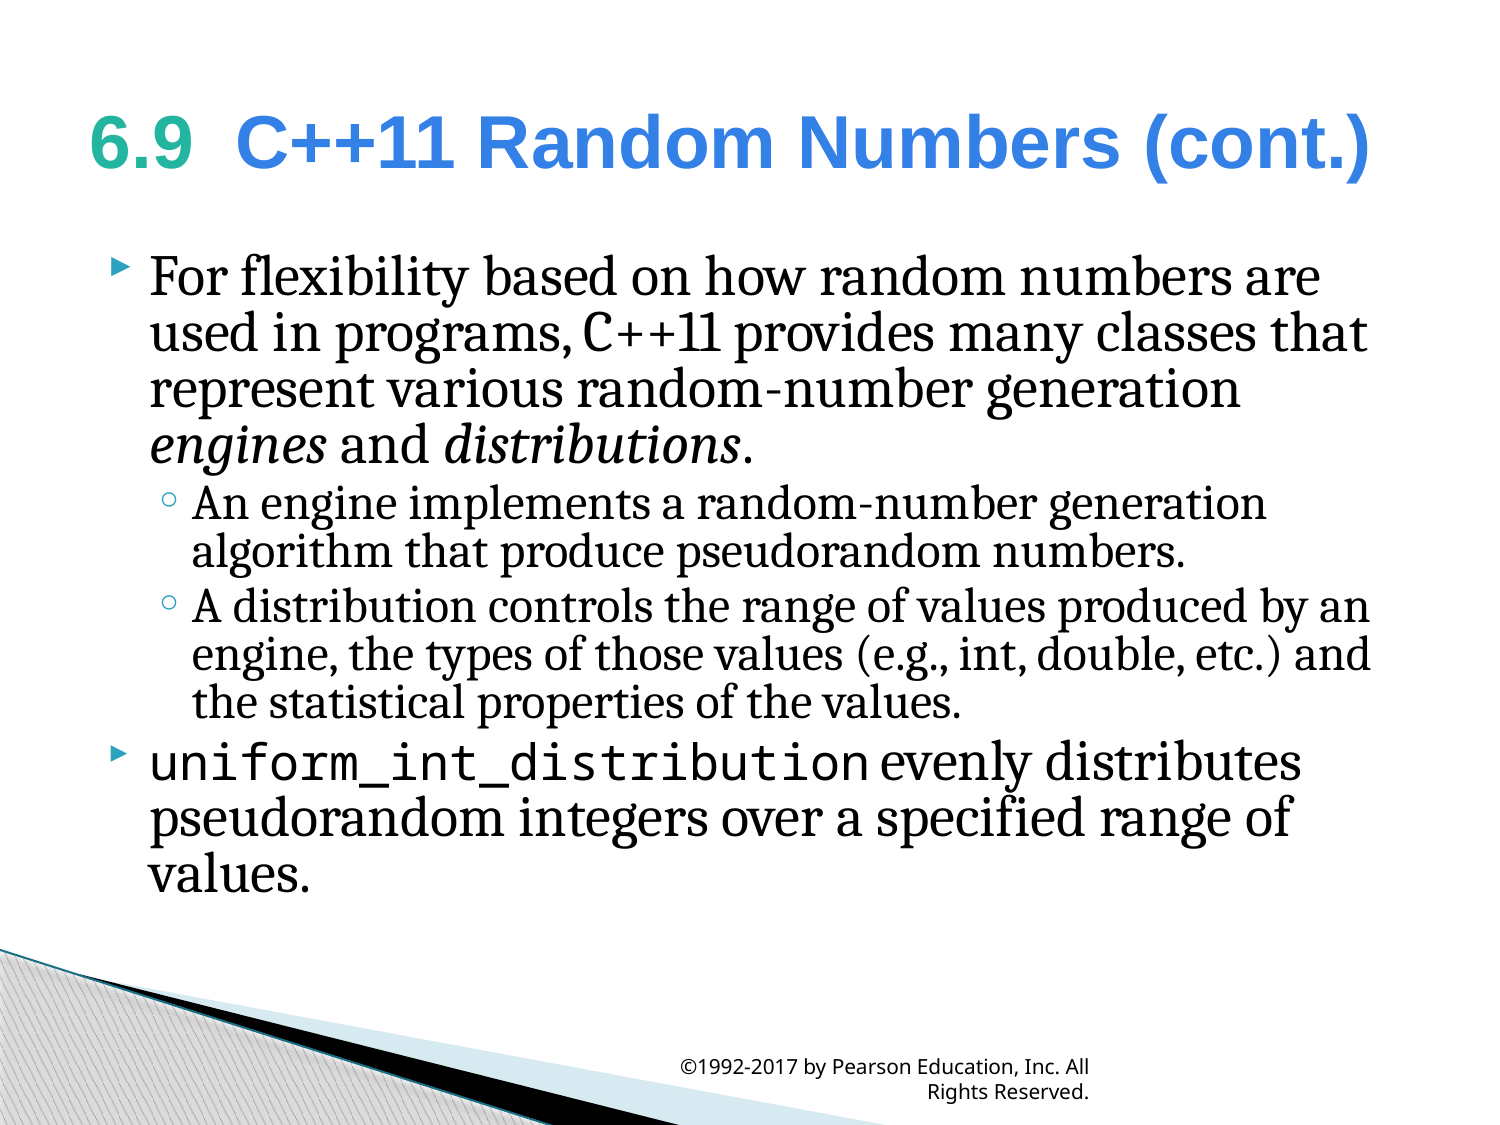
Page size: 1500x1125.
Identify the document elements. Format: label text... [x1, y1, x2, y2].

footer ©1992-2017 by Pearson Education, Inc. All Rights Reserved. [650, 1051, 1105, 1112]
list For flexibility based on how random numbers are used in programs, C++11 provides many classes that represent various random-number generation engines and distributions. An engine implements a random-number generation algorithm that produce pseudorandom numbers. A distribution controls the range of values produced by an engine, the types of those values (e.g., int, double, etc.) and the statistical properties of the values. uniform_int_distribution evenly distributes pseudorandom integers over a specified range of values. [75, 242, 1425, 986]
title 6.9 C++11 Random Numbers (cont.) [75, 45, 1425, 233]
